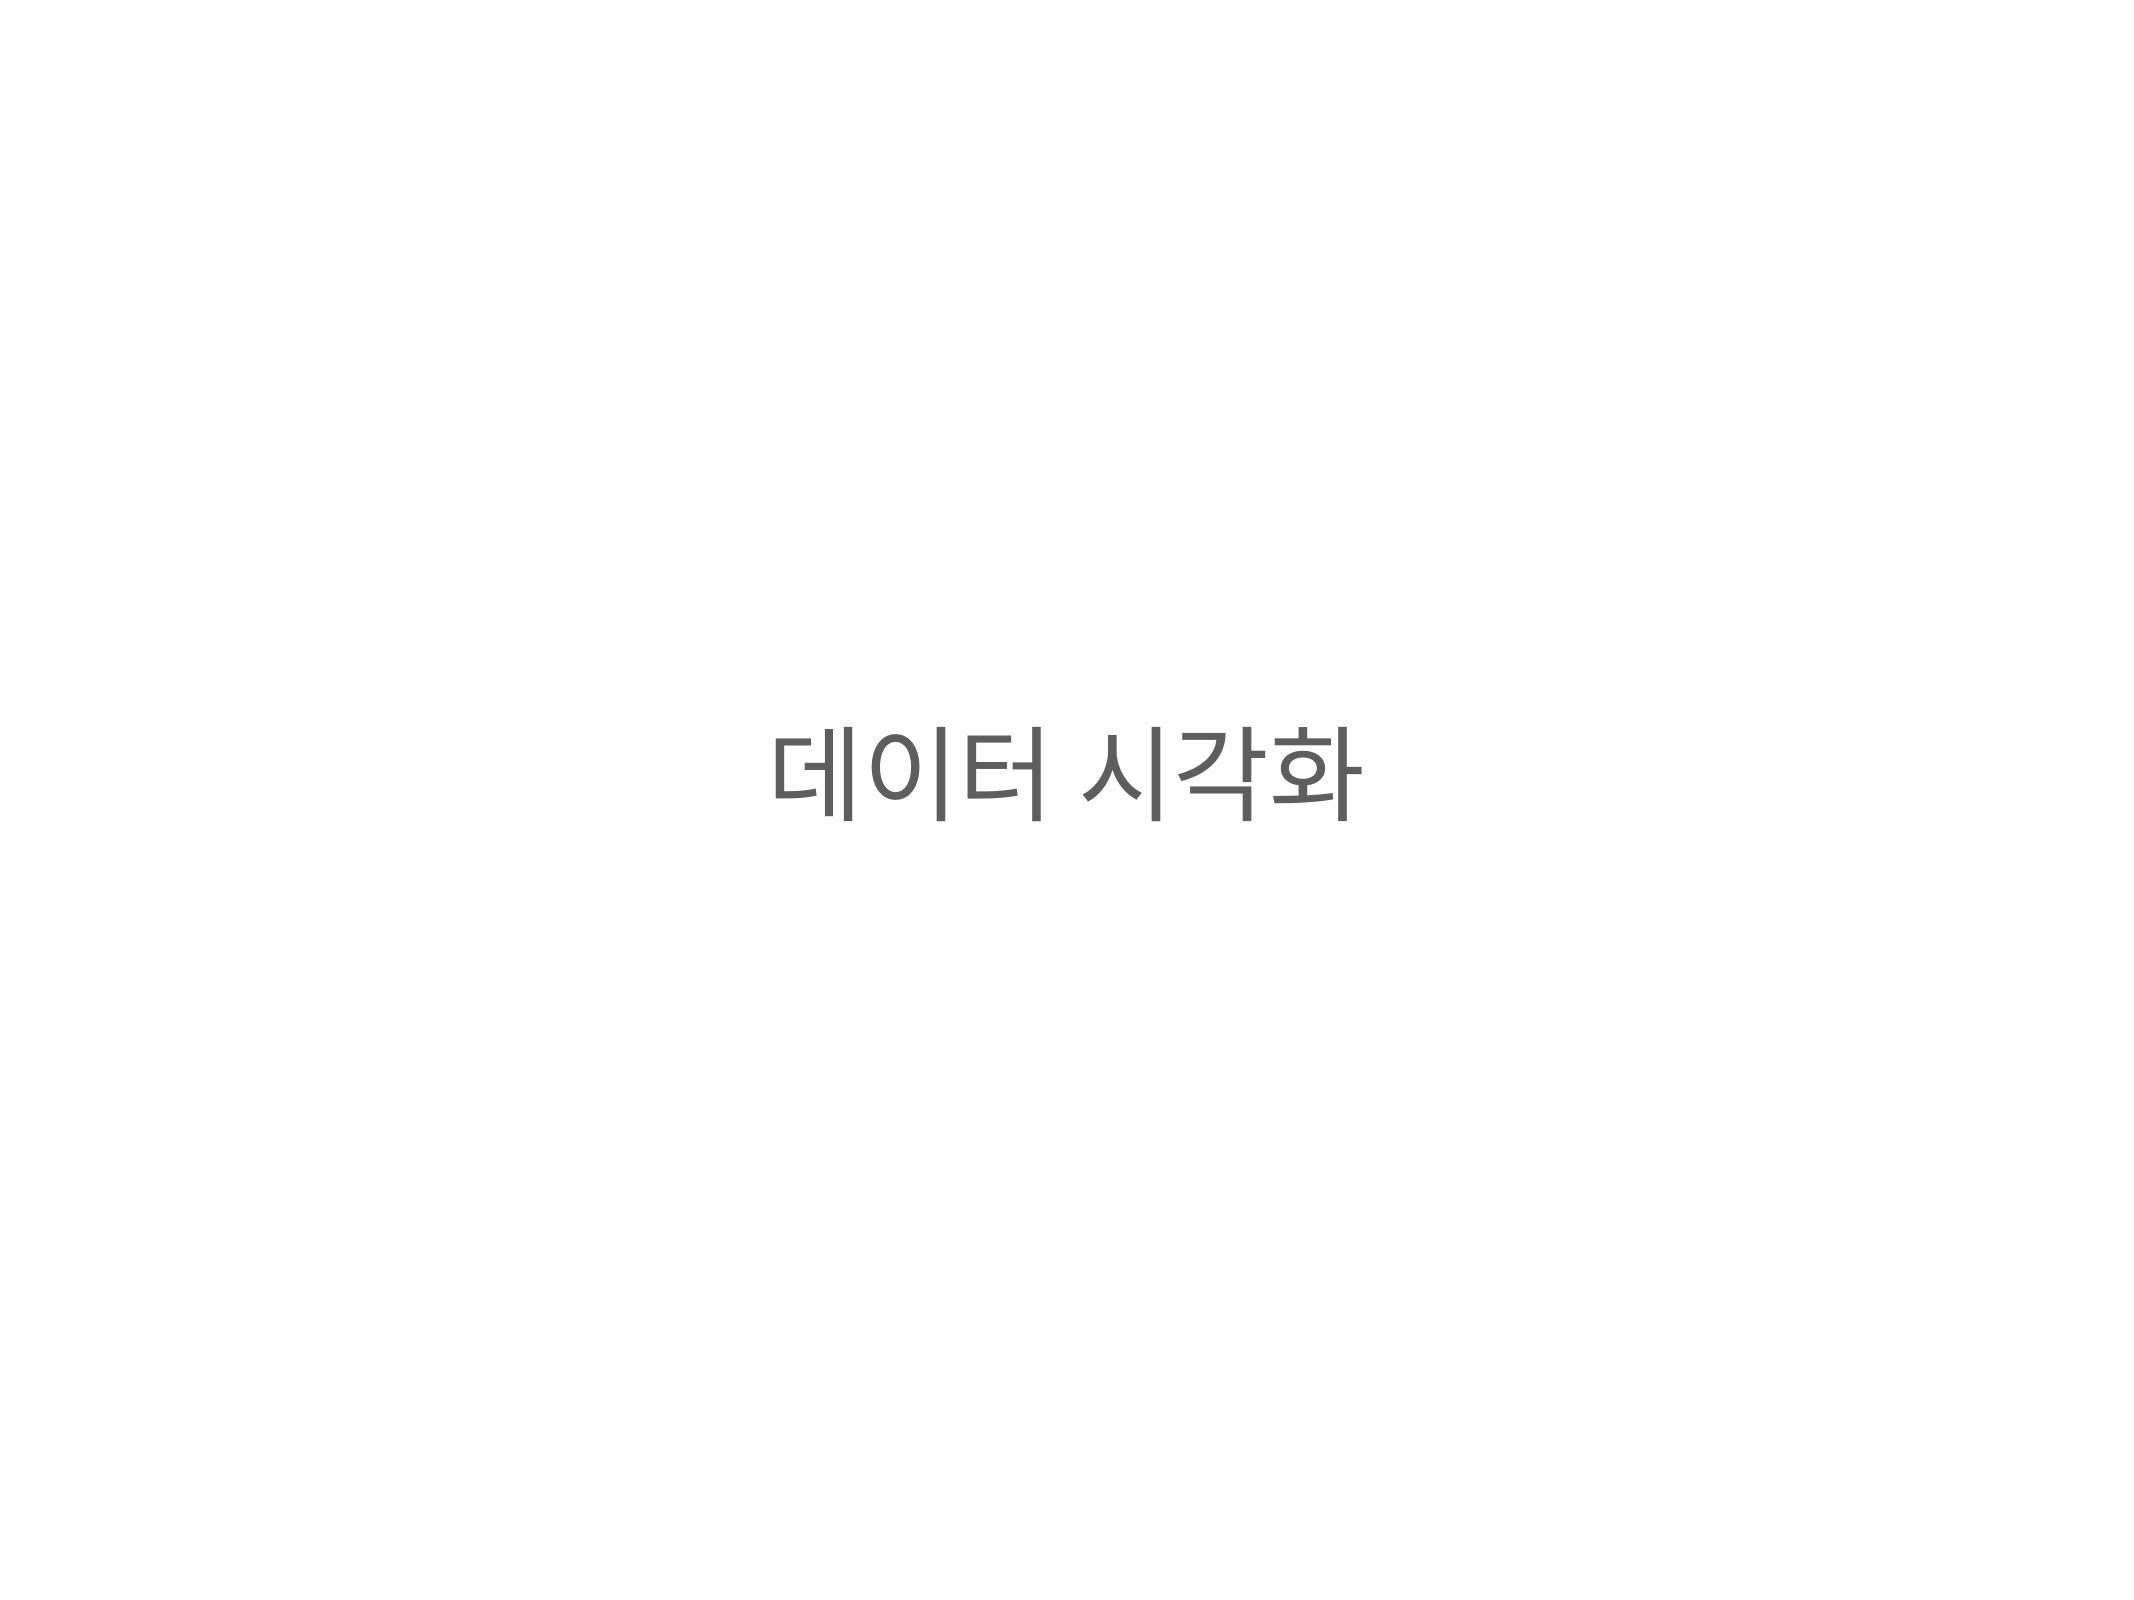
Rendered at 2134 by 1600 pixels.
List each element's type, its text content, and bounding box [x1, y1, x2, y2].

text_box 데이터 시각화 [758, 700, 1375, 843]
